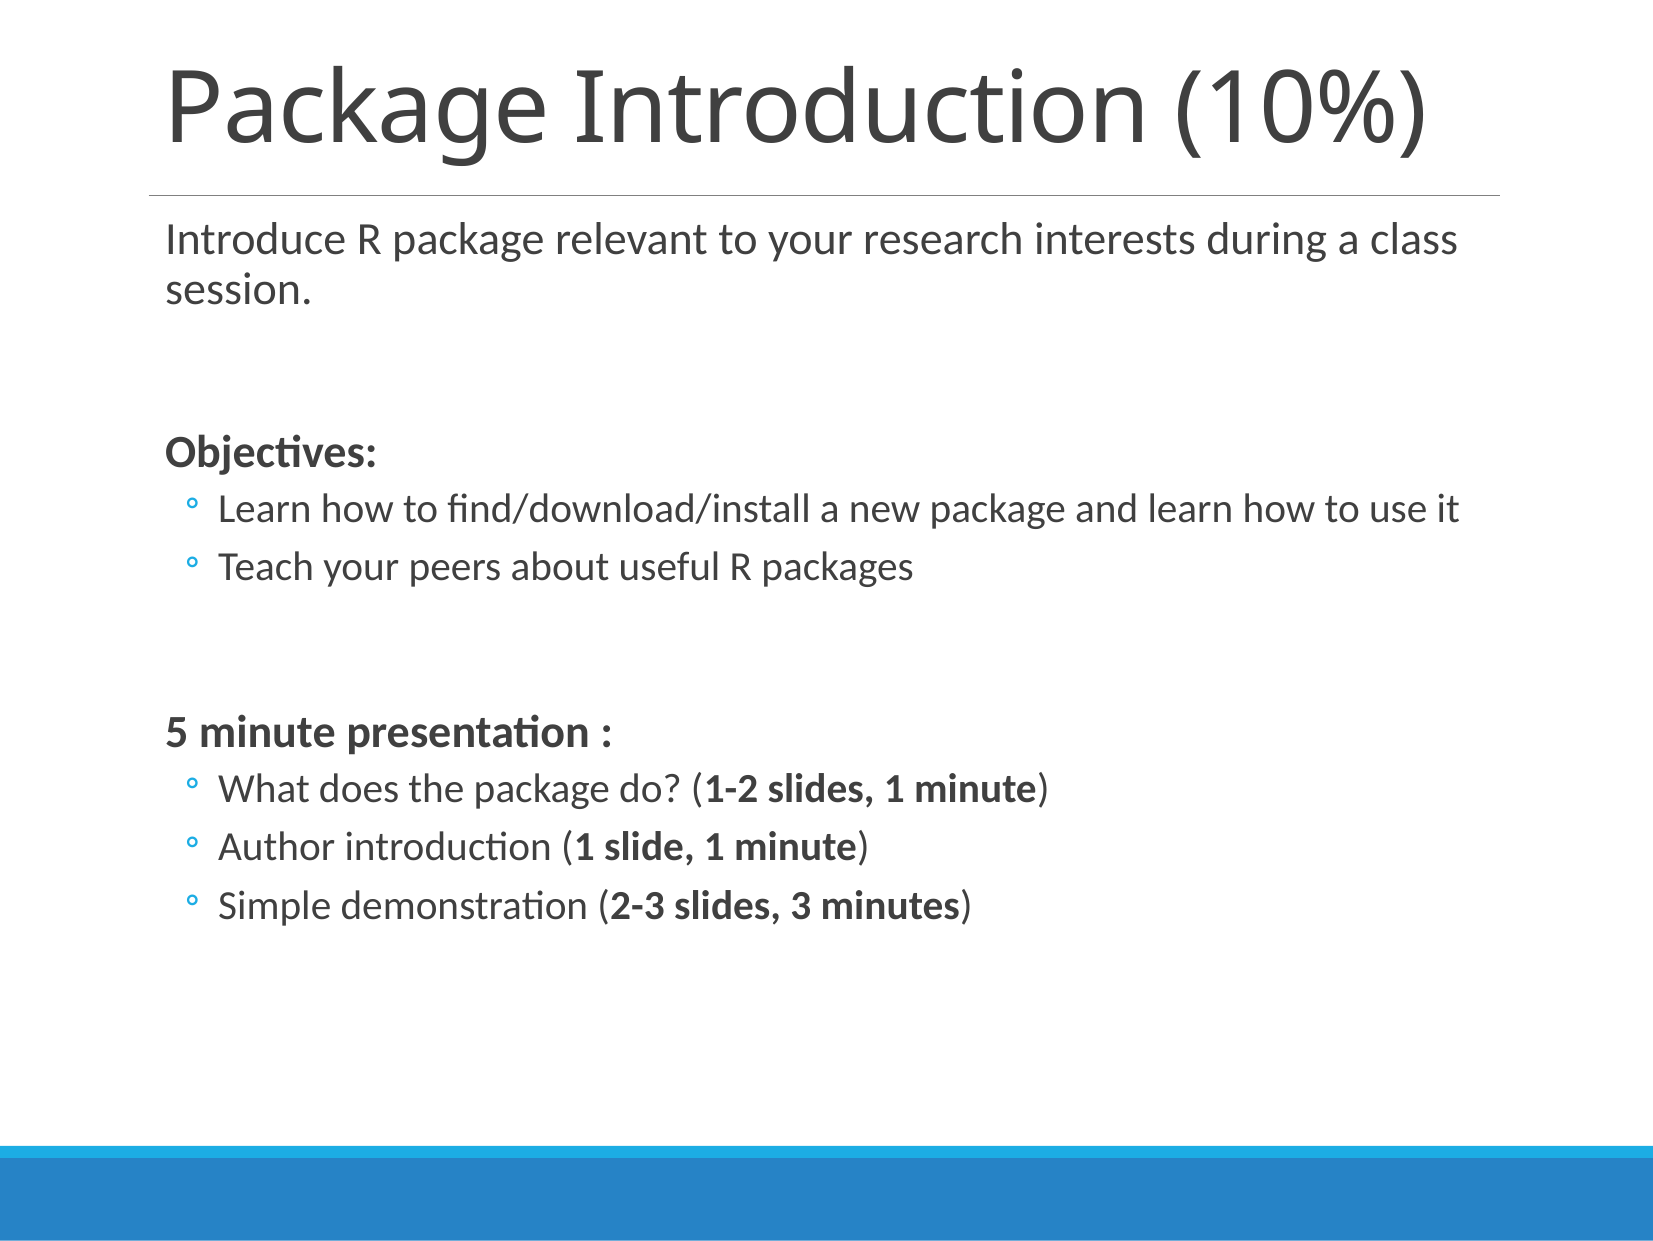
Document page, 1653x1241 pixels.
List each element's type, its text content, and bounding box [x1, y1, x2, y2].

list Introduce R package relevant to your research interests during a class session. Objectives: Learn how to find/download/install a new package and learn how to use it Teach your peers about useful R packages 5 minute presentation : What does the package do? (1-2 slides, 1 minute) Author introduction (1 slide, 1 minute) Simple demonstration (2-3 slides, 3 minutes) [148, 207, 1513, 1062]
title Package Introduction (10%) [148, 51, 1513, 171]
